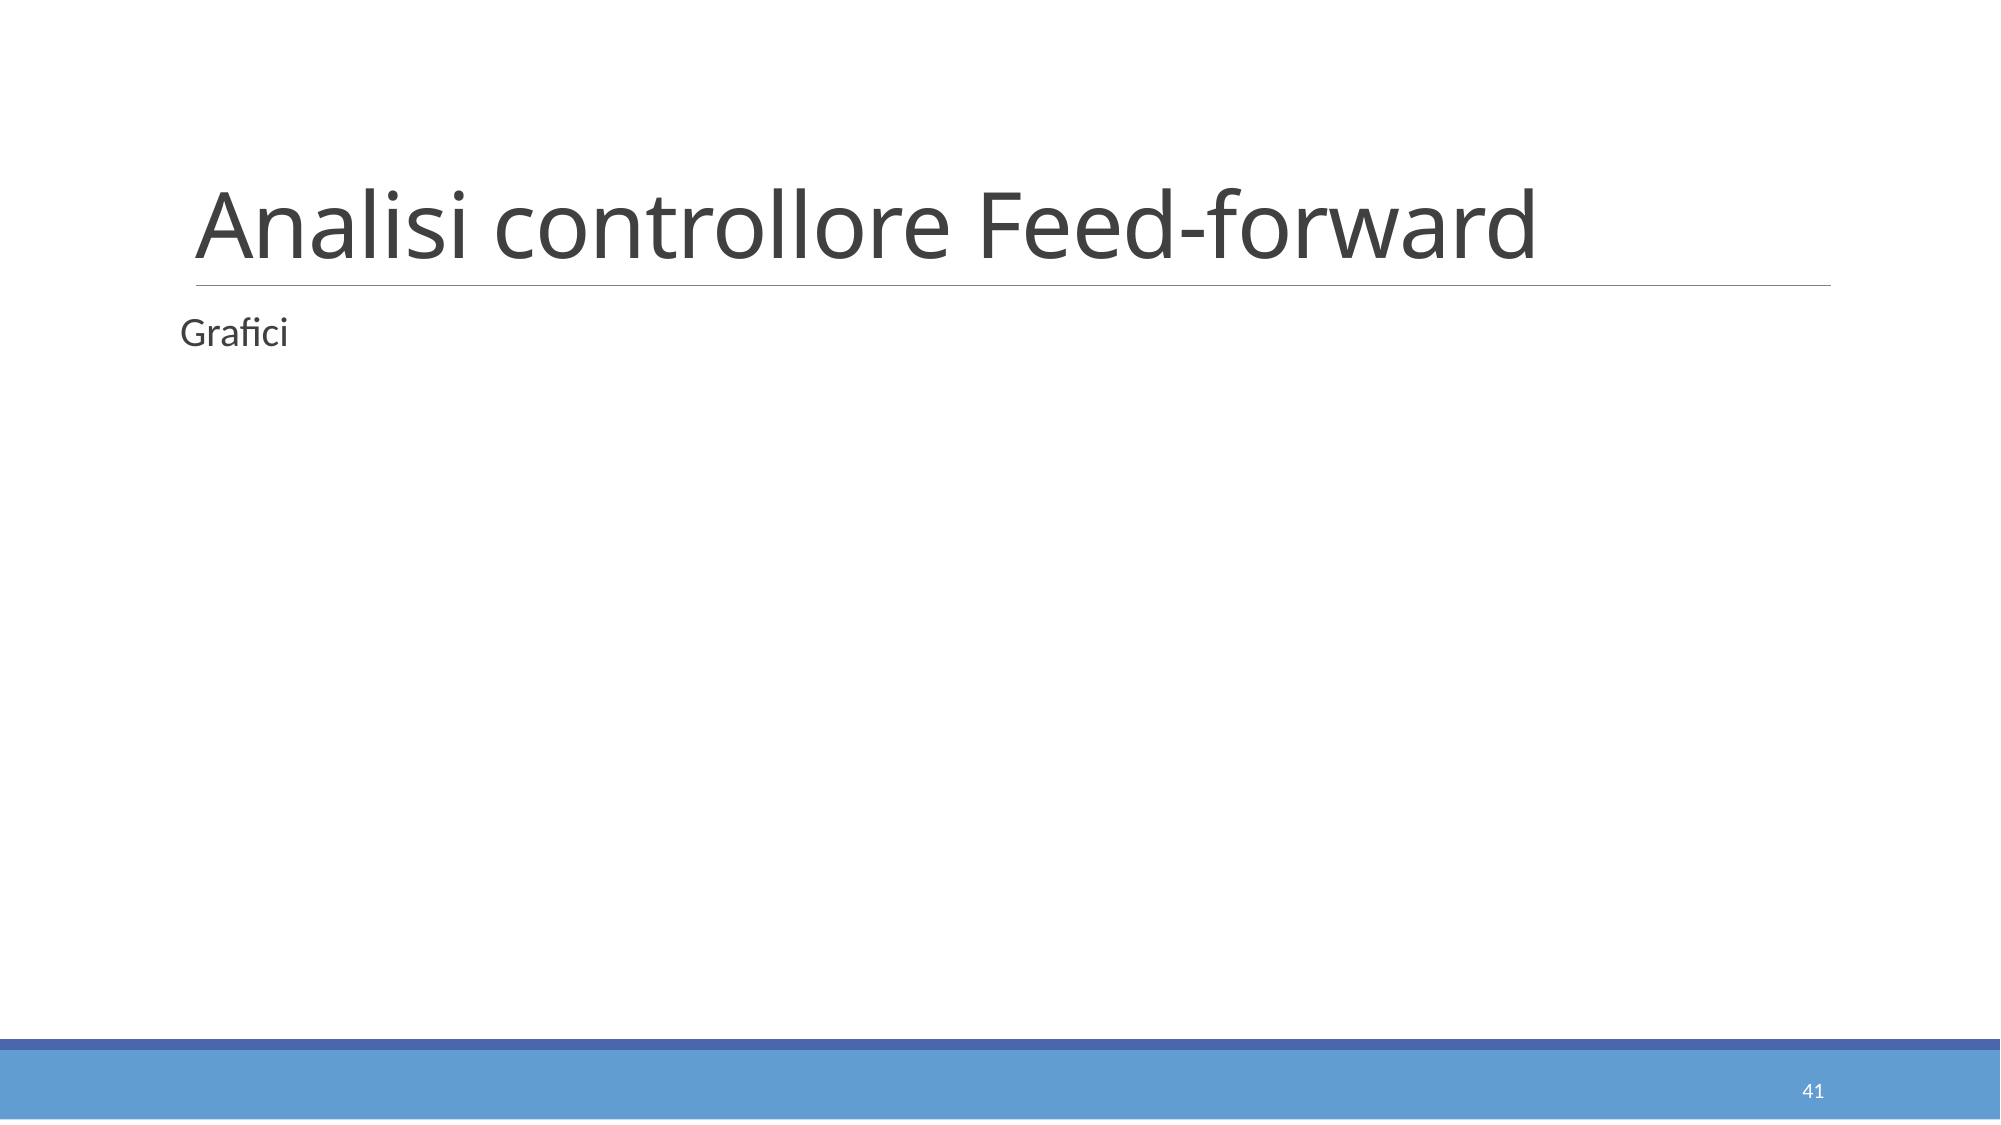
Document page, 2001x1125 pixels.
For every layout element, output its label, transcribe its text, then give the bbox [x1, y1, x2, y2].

list Grafici [180, 302, 1830, 963]
title Analisi controllore Feed-forward [180, 47, 1830, 285]
slide_number 41 [1624, 1059, 1840, 1120]
